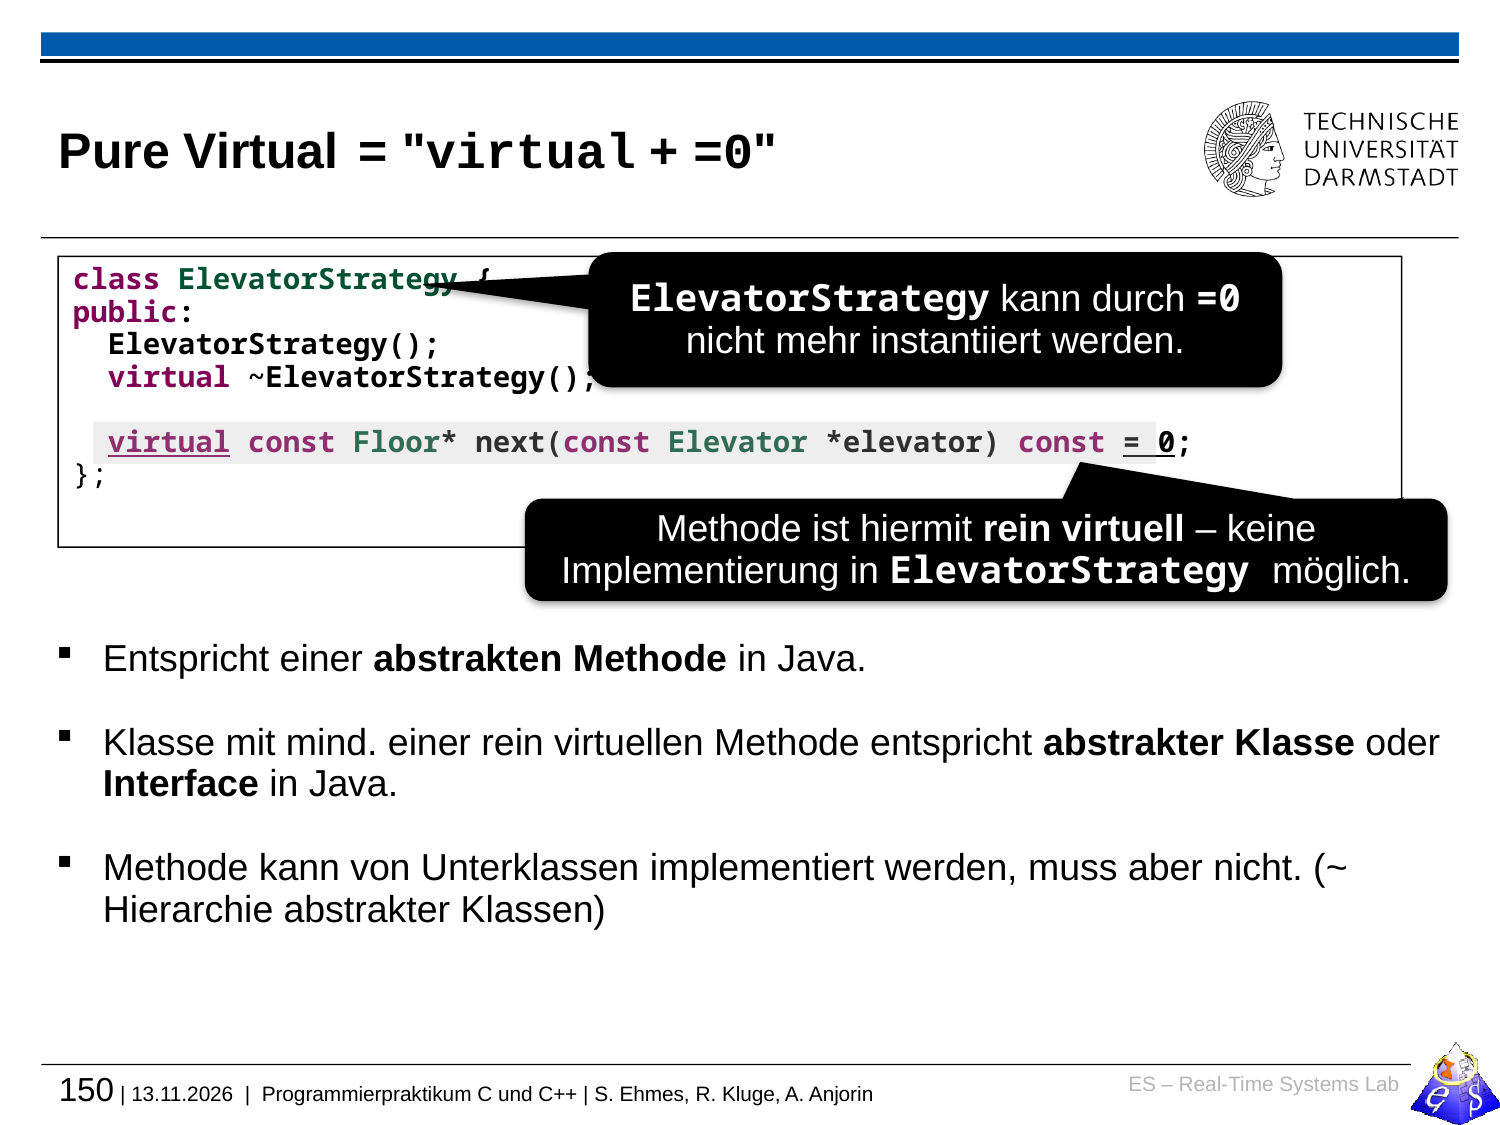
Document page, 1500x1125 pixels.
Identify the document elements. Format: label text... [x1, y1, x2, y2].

title Pure Virtual = "virtual + =0" [58, 80, 1187, 218]
text_box [93, 421, 1157, 464]
text_box [426, 273, 1285, 393]
text_box class ElevatorStrategy { public: ElevatorStrategy(); virtual ~ElevatorStrategy(); virtual const Floor* next(const Elevator *elevator) const = 0; }; [58, 256, 1402, 548]
picture [1187, 84, 1483, 214]
text_box Methode ist hiermit rein virtuell – keine Implementierung in ElevatorStrategy möglich. [524, 461, 1448, 602]
text_box Entspricht einer abstrakten Methode in Java. Klasse mit mind. einer rein virtuellen Methode entspricht abstrakter Klasse oder Interface in Java. Methode kann von Unterklassen implementiert werden, muss aber nicht. (~ Hierarchie abstrakter Klassen) [41, 630, 1459, 938]
text_box ElevatorStrategy kann durch =0 nicht mehr instantiiert werden. [423, 252, 1283, 388]
picture [1411, 1041, 1500, 1125]
